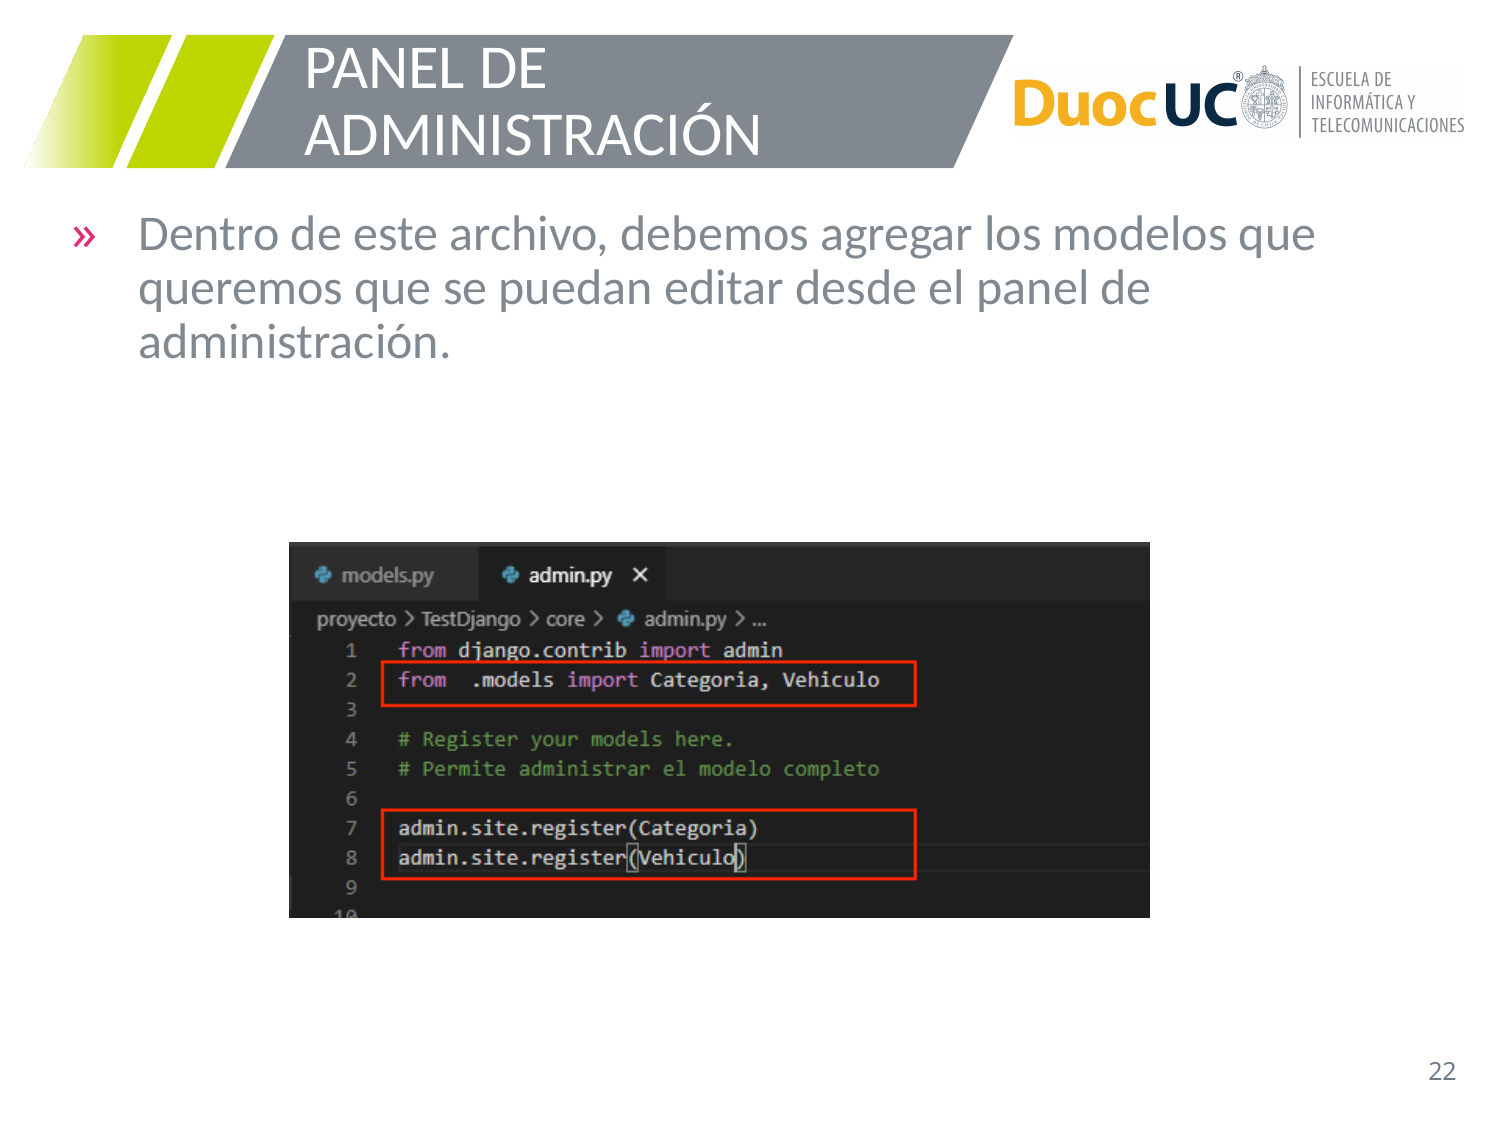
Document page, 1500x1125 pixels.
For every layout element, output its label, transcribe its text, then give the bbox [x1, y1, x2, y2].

title PANEL DE ADMINISTRACIÓN [289, 34, 993, 169]
list Dentro de este archivo, debemos agregar los modelos que queremos que se puedan editar desde el panel de administración. [48, 199, 1452, 1043]
picture [1013, 63, 1465, 140]
picture [288, 542, 1150, 918]
